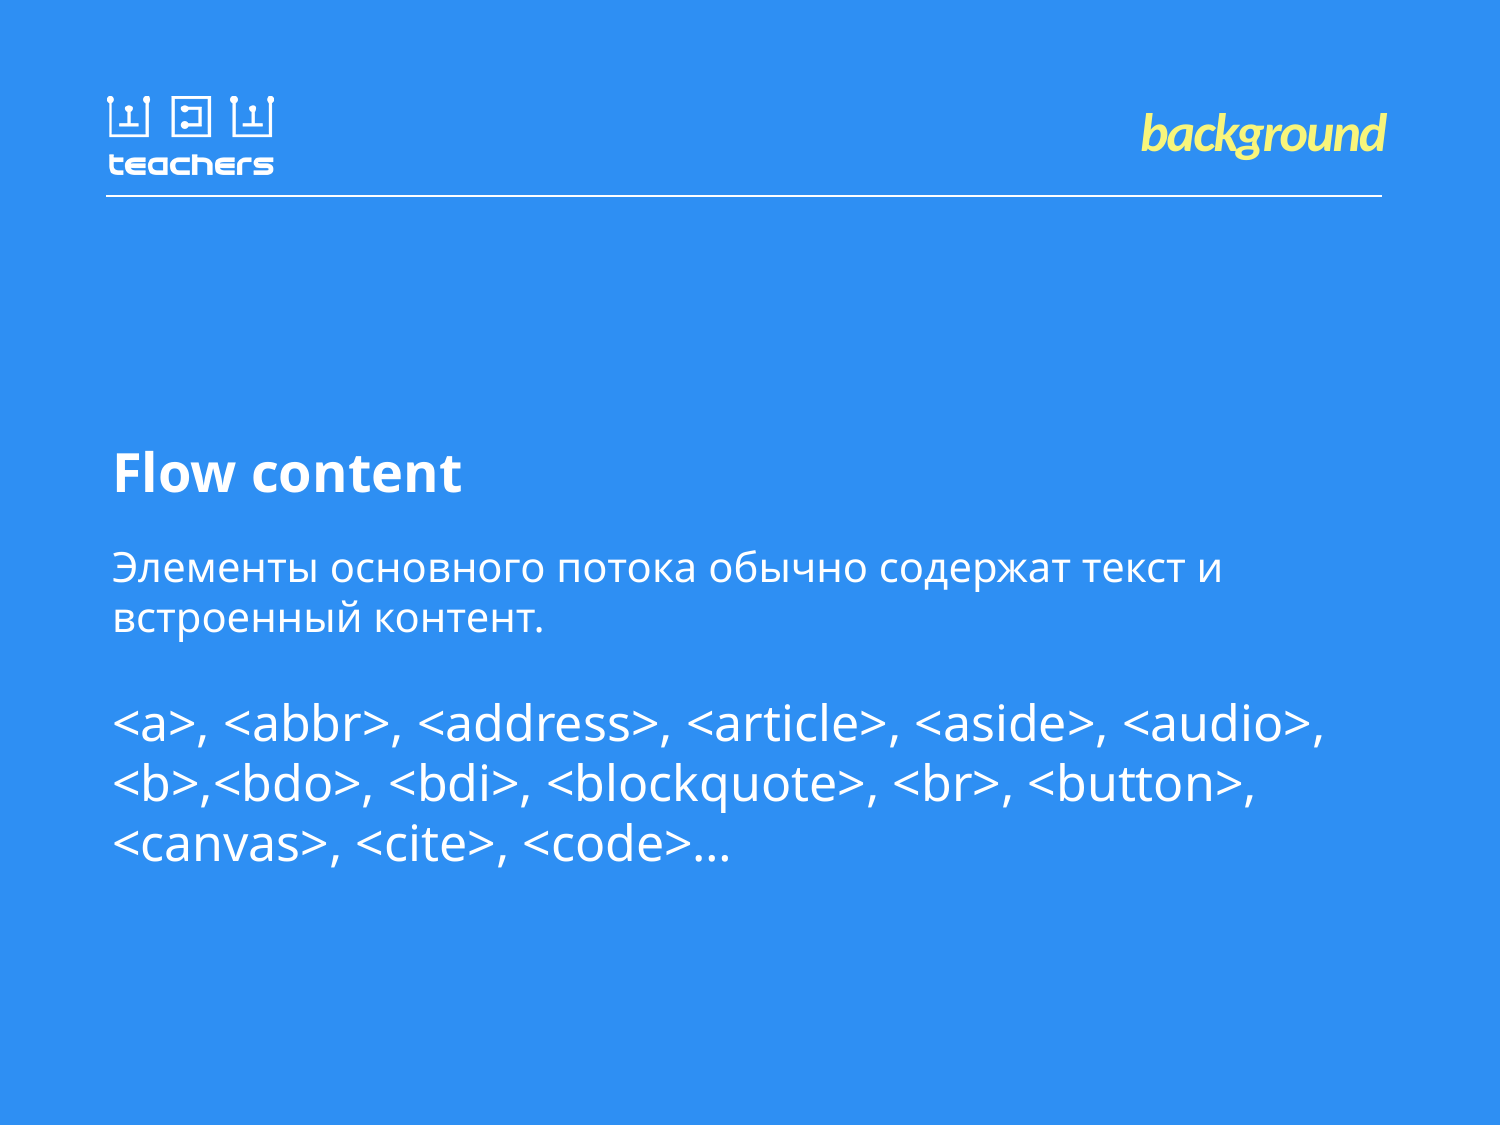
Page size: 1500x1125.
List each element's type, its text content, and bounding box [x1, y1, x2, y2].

picture [100, 86, 279, 182]
text_box Flow content Элементы основного потока обычно содержат текст и встроенный контент. <a>, <abbr>, <address>, <article>, <aside>, <audio>, <b>,<bdo>, <bdi>, <blockquote>, <br>, <button>, <canvas>, <cite>, <code>… [100, 426, 1400, 883]
list background [100, 81, 1388, 188]
